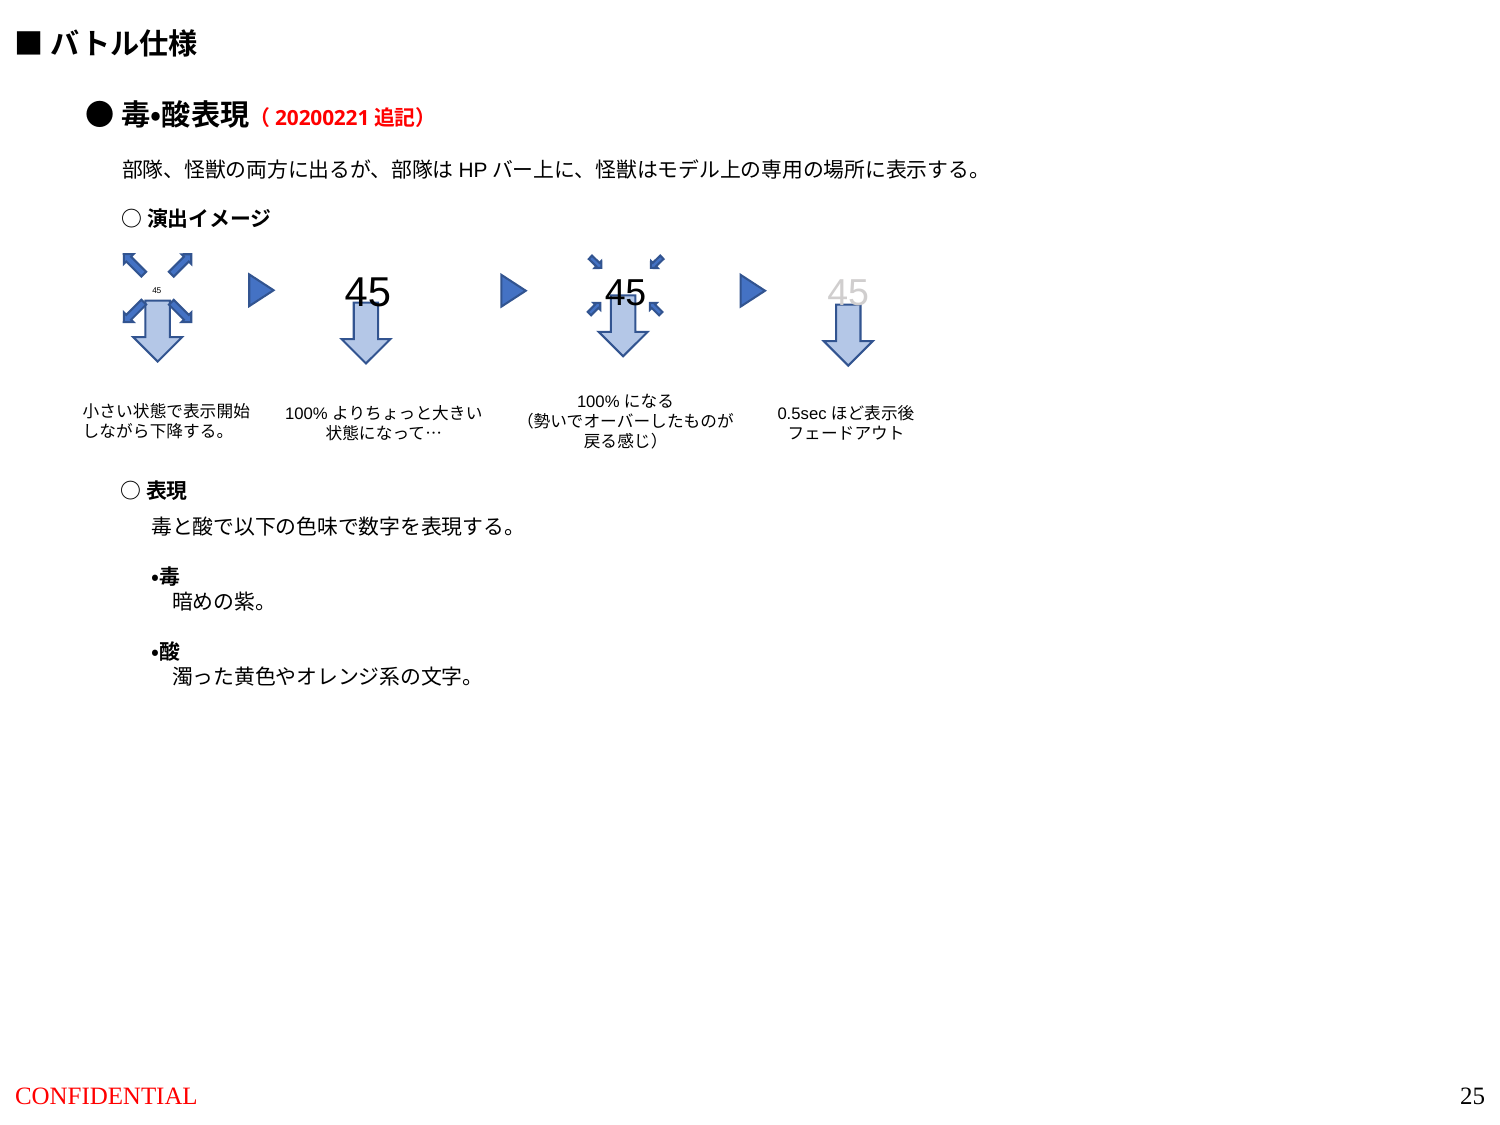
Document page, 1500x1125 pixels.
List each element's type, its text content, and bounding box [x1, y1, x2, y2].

text_box 100%よりちょっと大きい 状態になって… [270, 395, 498, 450]
text_box ○表現 [105, 470, 203, 510]
text_box 45 [812, 260, 884, 320]
text_box [596, 321, 651, 358]
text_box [119, 250, 196, 327]
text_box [587, 257, 665, 321]
text_box [739, 272, 767, 309]
text_box 100%になる （勢いでオーバーしたものが 戻る感じ） [502, 383, 749, 459]
text_box ○演出イメージ [106, 197, 286, 238]
footer CONFIDENTIAL [0, 1065, 507, 1125]
slide_number 25 [1162, 1065, 1500, 1125]
text_box 0.5secほど表示後 フェードアウト [762, 395, 930, 450]
text_box ●毒・酸表現（20200221追記） [70, 88, 452, 139]
text_box [500, 272, 528, 309]
text_box 45 [329, 257, 406, 323]
text_box [339, 323, 393, 365]
text_box 小さい状態で表示開始 しながら下降する。 [67, 393, 266, 449]
text_box 毒と酸で以下の色味で数字を表現する。 ・毒 暗めの紫。 ・酸 濁った黄色やオレンジ系の文字。 [136, 506, 1392, 722]
text_box [248, 272, 276, 308]
text_box [130, 327, 185, 363]
text_box ■バトル仕様 [0, 17, 213, 68]
text_box 部隊、怪獣の両方に出るが、部隊はHPバー上に、怪獣はモデル上の専用の場所に表示する。 [107, 148, 1363, 189]
text_box [821, 320, 876, 368]
